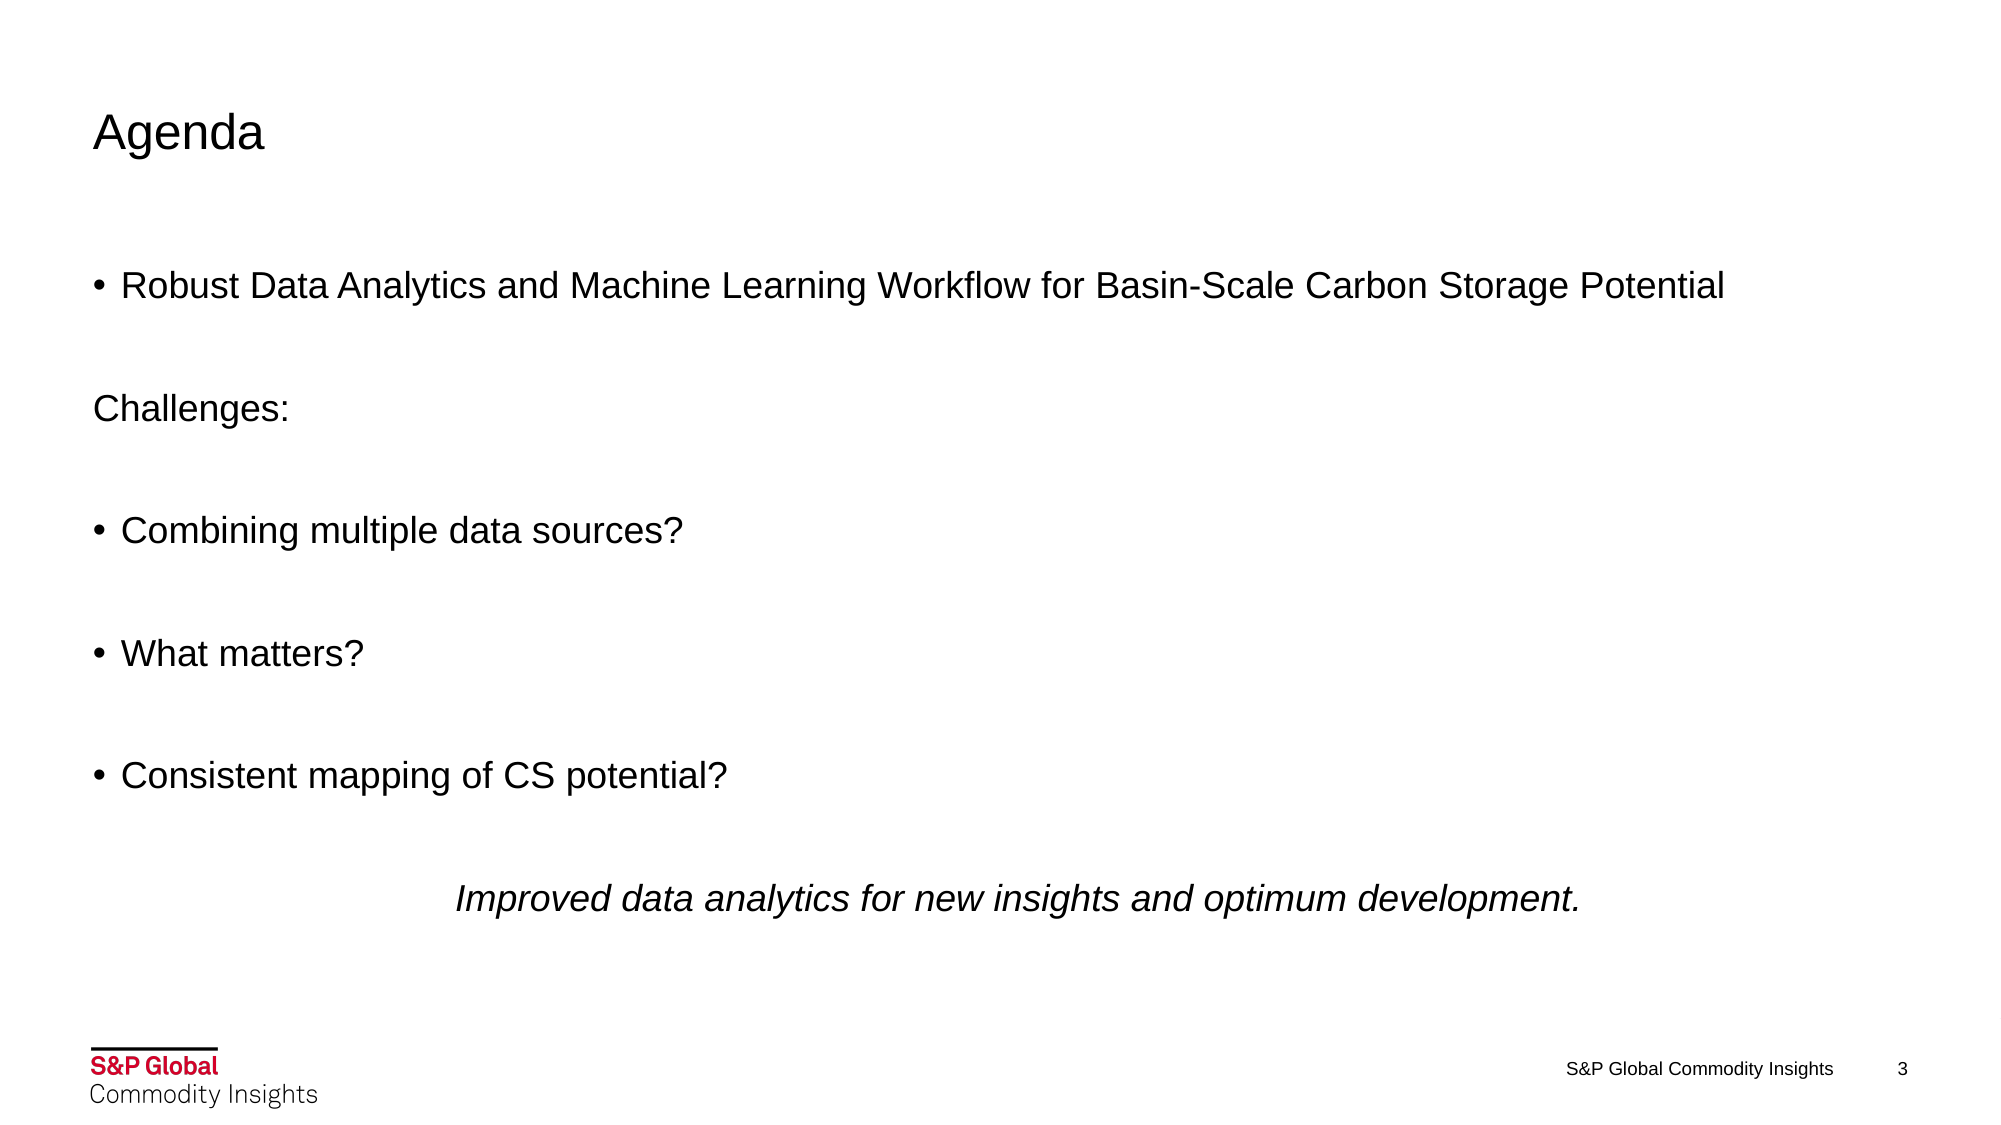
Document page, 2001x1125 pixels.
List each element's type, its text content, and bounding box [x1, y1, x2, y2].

slide_number 3 [1838, 1050, 1909, 1086]
picture [73, 1029, 335, 1121]
title Agenda [93, 106, 1908, 214]
list Robust Data Analytics and Machine Learning Workflow for Basin-Scale Carbon Storage Potential Challenges: Combining multiple data sources? What matters? Consistent mapping of CS potential? Improved data analytics for new insights and optimum development. [93, 266, 1945, 1003]
footer S&P Global Commodity Insights [1012, 1050, 1834, 1086]
